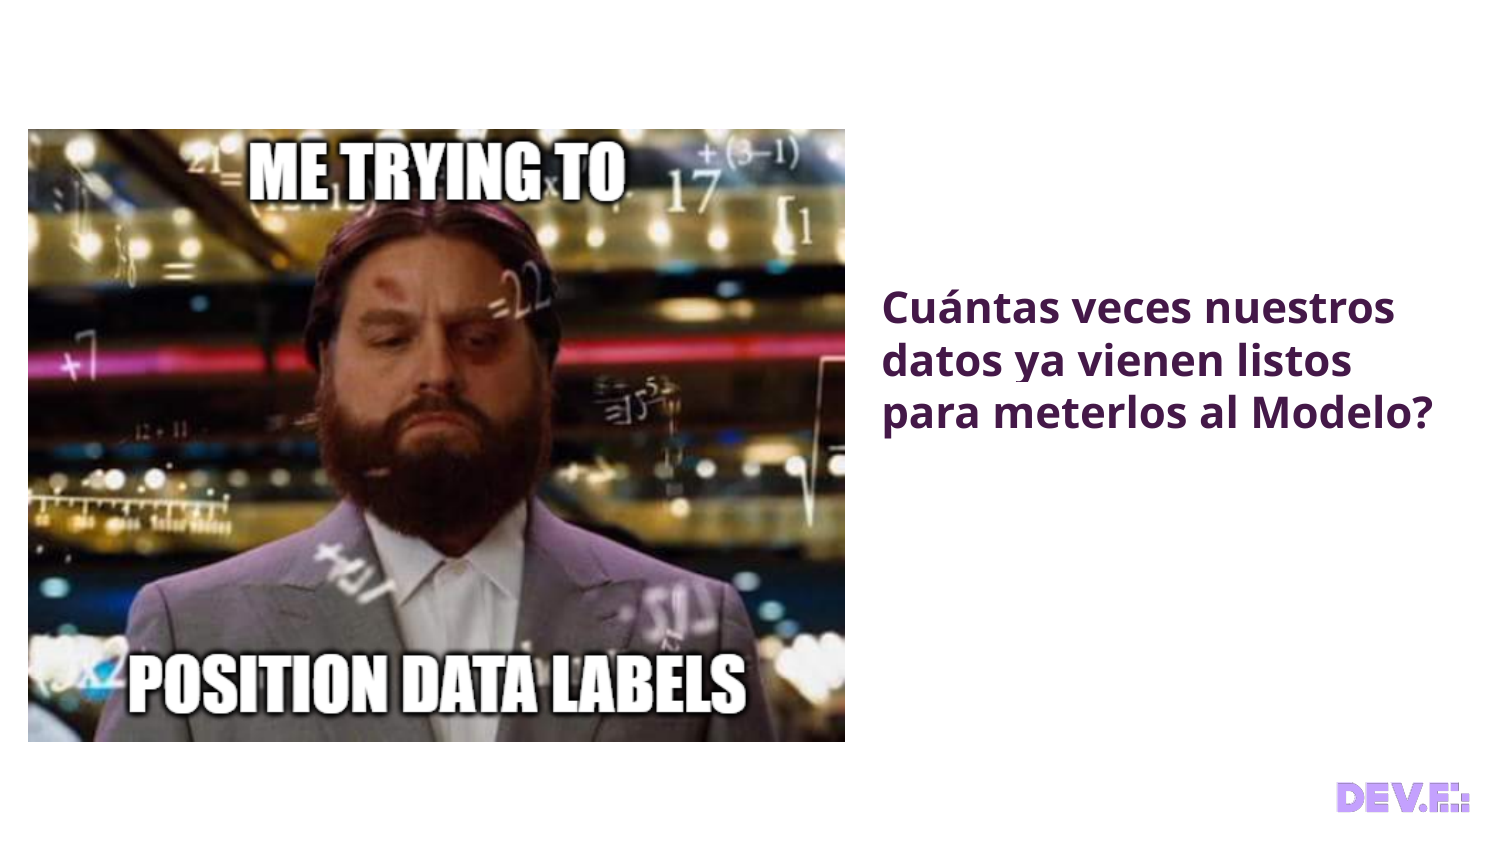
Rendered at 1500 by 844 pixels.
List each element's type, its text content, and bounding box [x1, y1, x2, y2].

text_box Cuántas veces nuestros datos ya vienen listos para meterlos al Modelo? [866, 265, 1470, 403]
picture [27, 129, 845, 743]
picture [1330, 776, 1474, 818]
